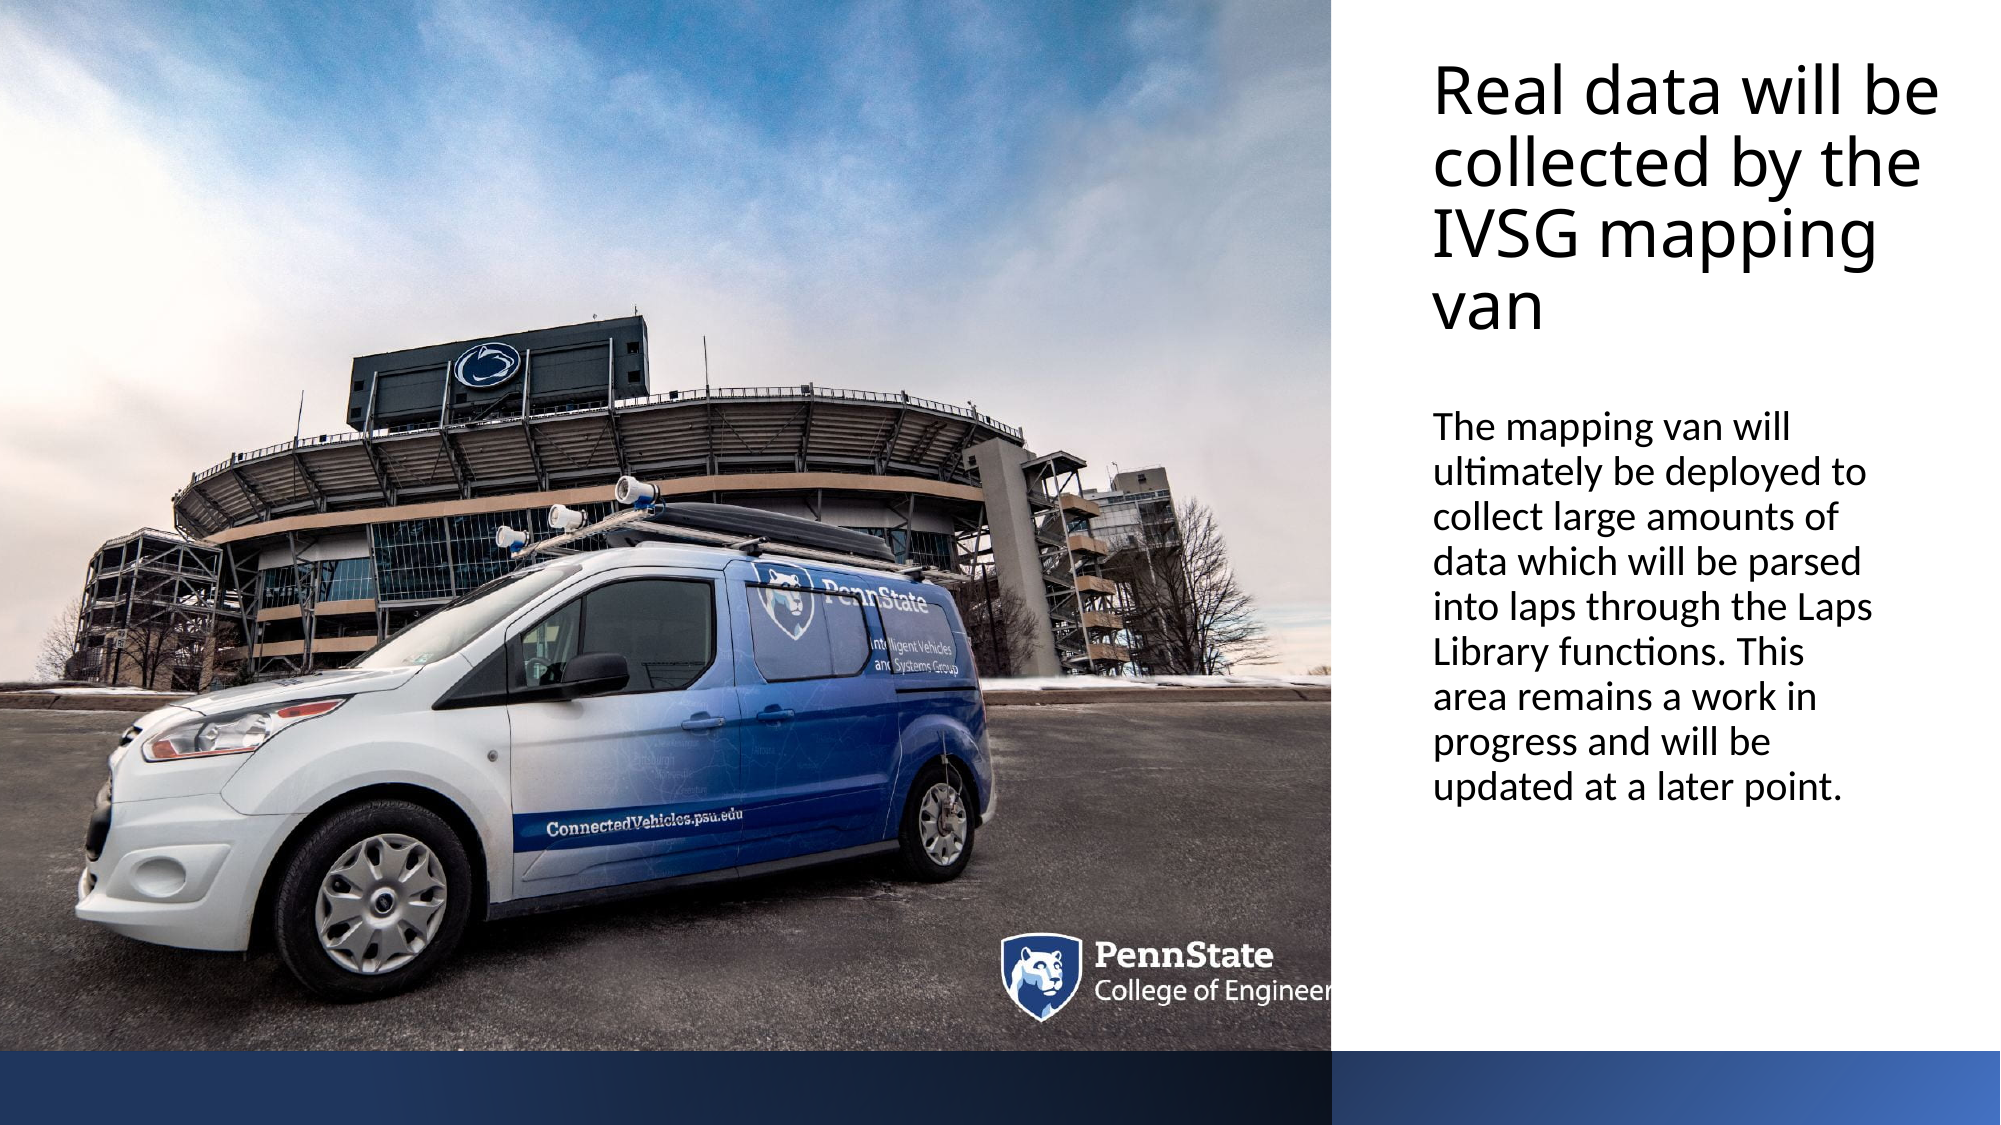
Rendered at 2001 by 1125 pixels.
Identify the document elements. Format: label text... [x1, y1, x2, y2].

text_box [1332, 1050, 2000, 1125]
list The mapping van will ultimately be deployed to collect large amounts of data which will be parsed into laps through the Laps Library functions. This area remains a work in progress and will be updated at a later point. [1417, 396, 1901, 978]
picture [0, 0, 1332, 1052]
text_box [0, 1052, 1332, 1125]
text_box [1332, 0, 2000, 1050]
title Real data will be collected by the IVSG mapping van [1417, 80, 1958, 352]
